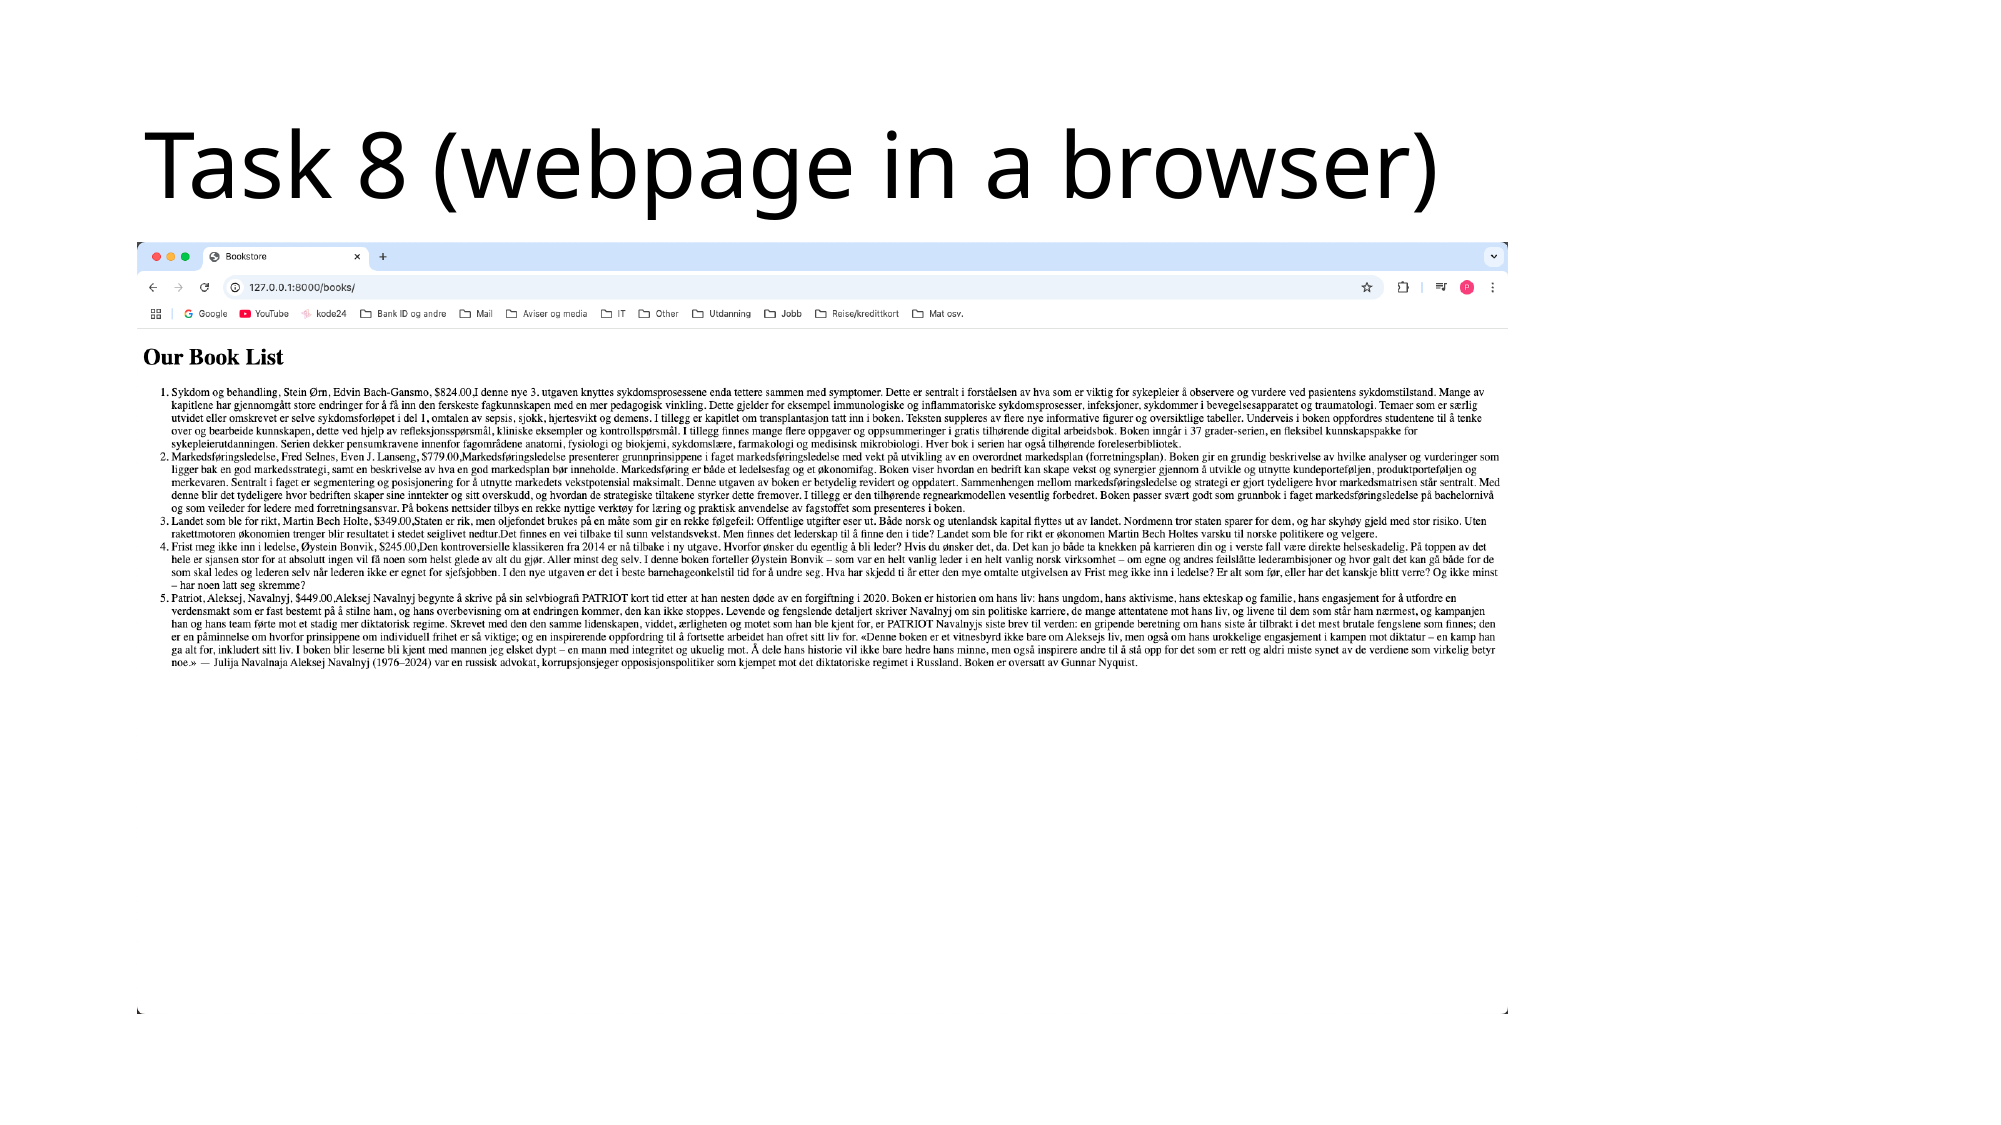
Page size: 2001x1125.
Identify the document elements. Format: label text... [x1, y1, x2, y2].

title Task 8 (webpage in a browser) [136, 59, 1863, 278]
picture [137, 242, 1508, 1014]
